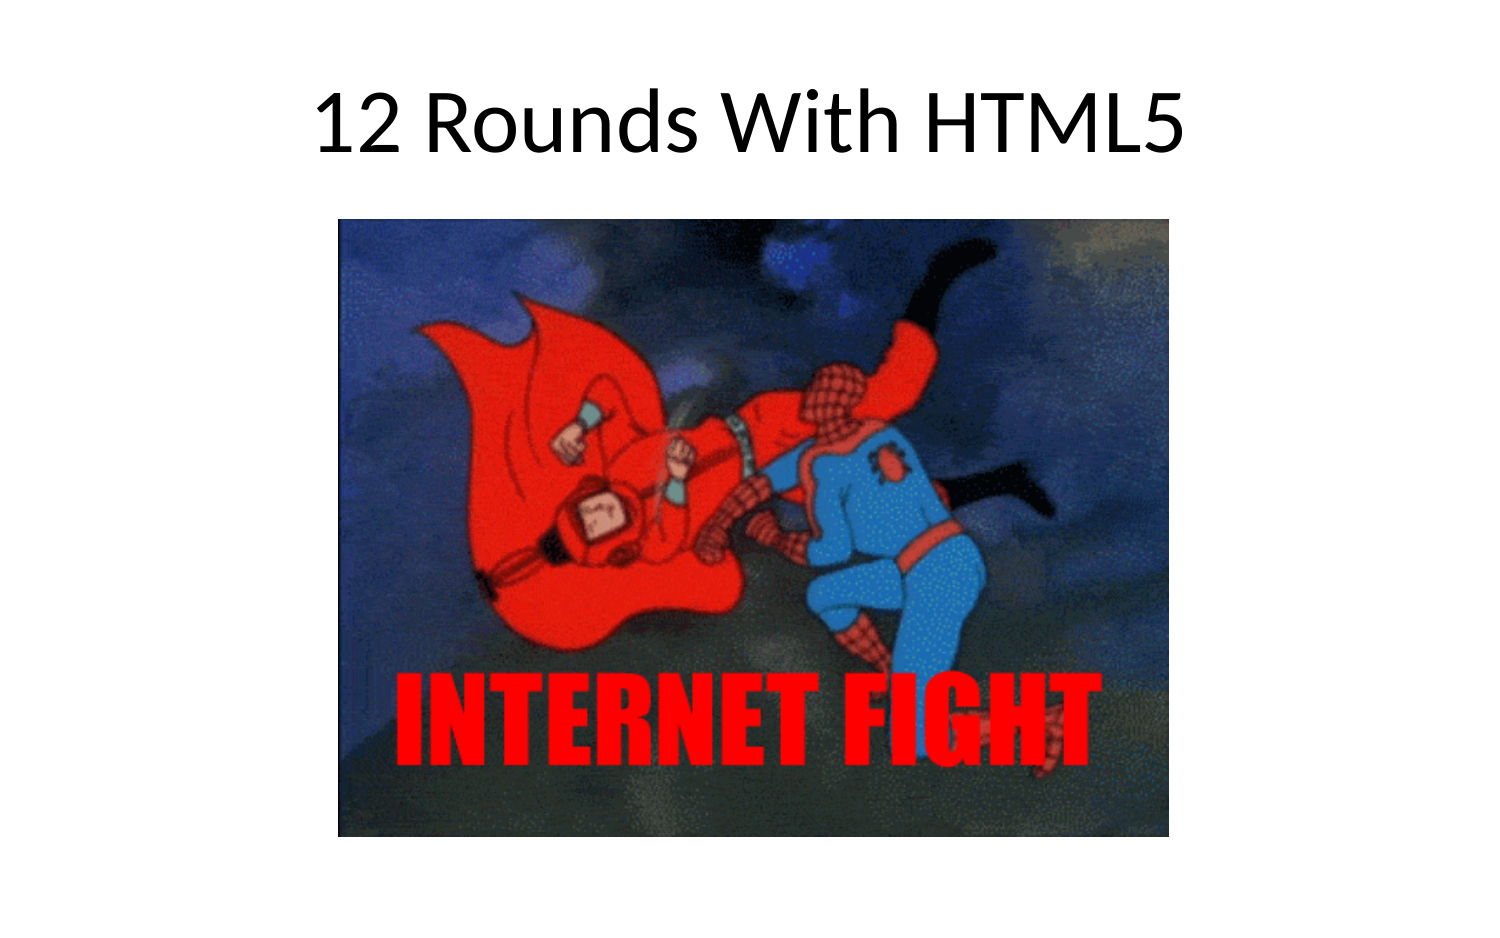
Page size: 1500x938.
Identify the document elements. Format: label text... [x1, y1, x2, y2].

title 12 Rounds With HTML5 [75, 37, 1425, 194]
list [337, 218, 1170, 838]
